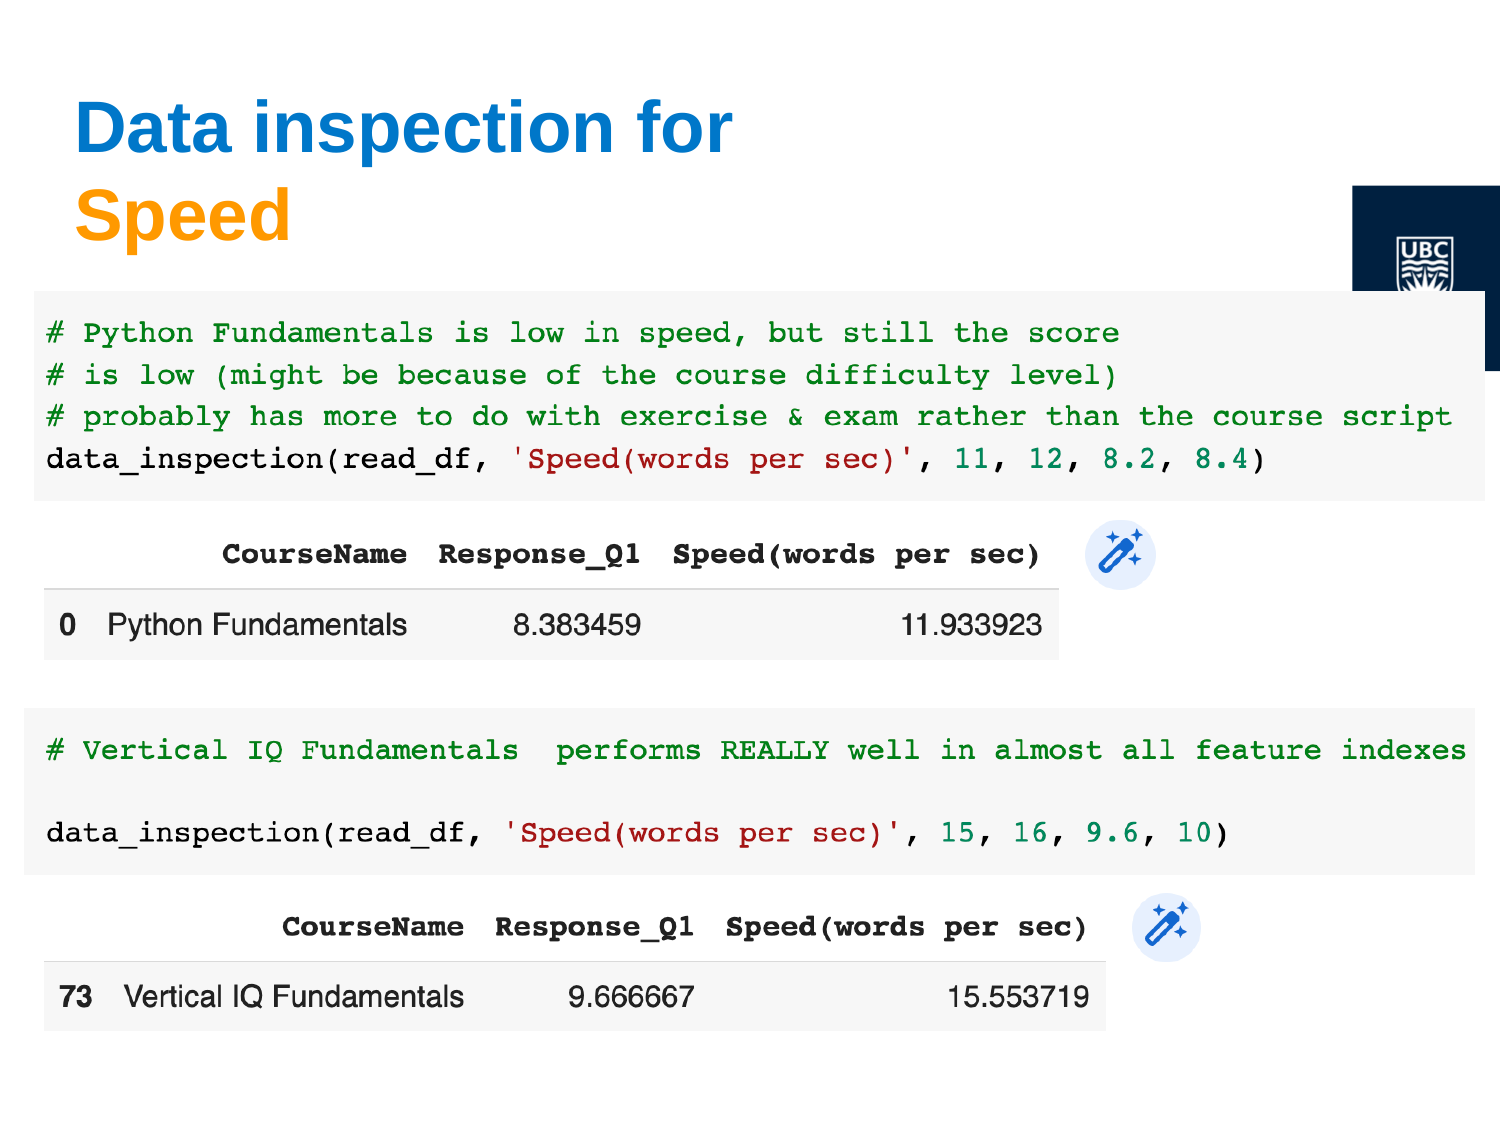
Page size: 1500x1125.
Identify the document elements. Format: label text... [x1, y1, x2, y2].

title Data inspection for Speed [74, 79, 1178, 289]
picture [24, 708, 1476, 1043]
picture [34, 232, 1485, 685]
